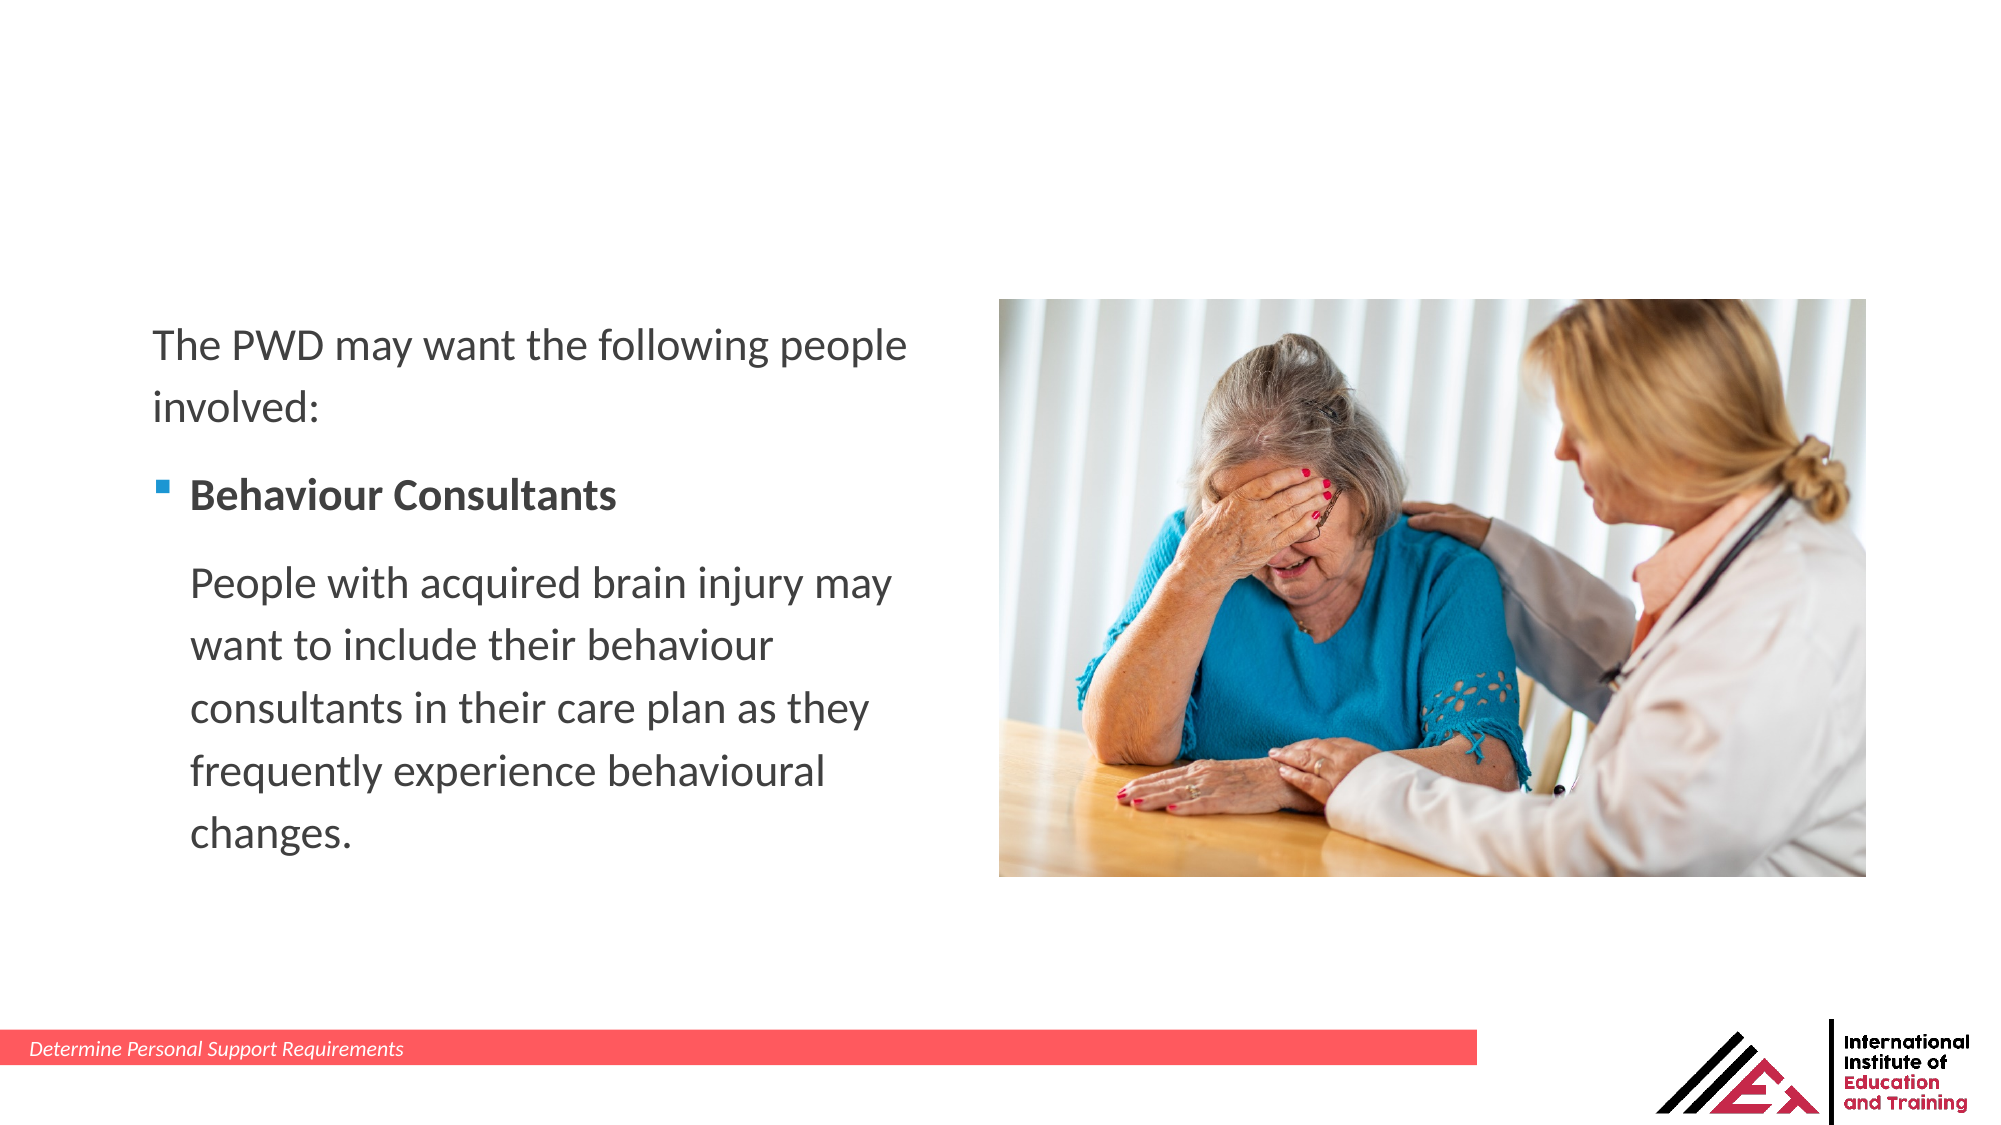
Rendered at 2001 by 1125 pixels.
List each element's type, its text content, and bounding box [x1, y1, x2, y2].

picture [1655, 1019, 1969, 1125]
picture [999, 299, 1866, 877]
text_box Determine Personal Support Requirements [0, 1029, 1478, 1066]
list The PWD may want the following people involved: Behaviour Consultants People with acquired brain injury may want to include their behaviour consultants in their care plan as they frequently experience behavioural changes. [137, 299, 988, 1014]
